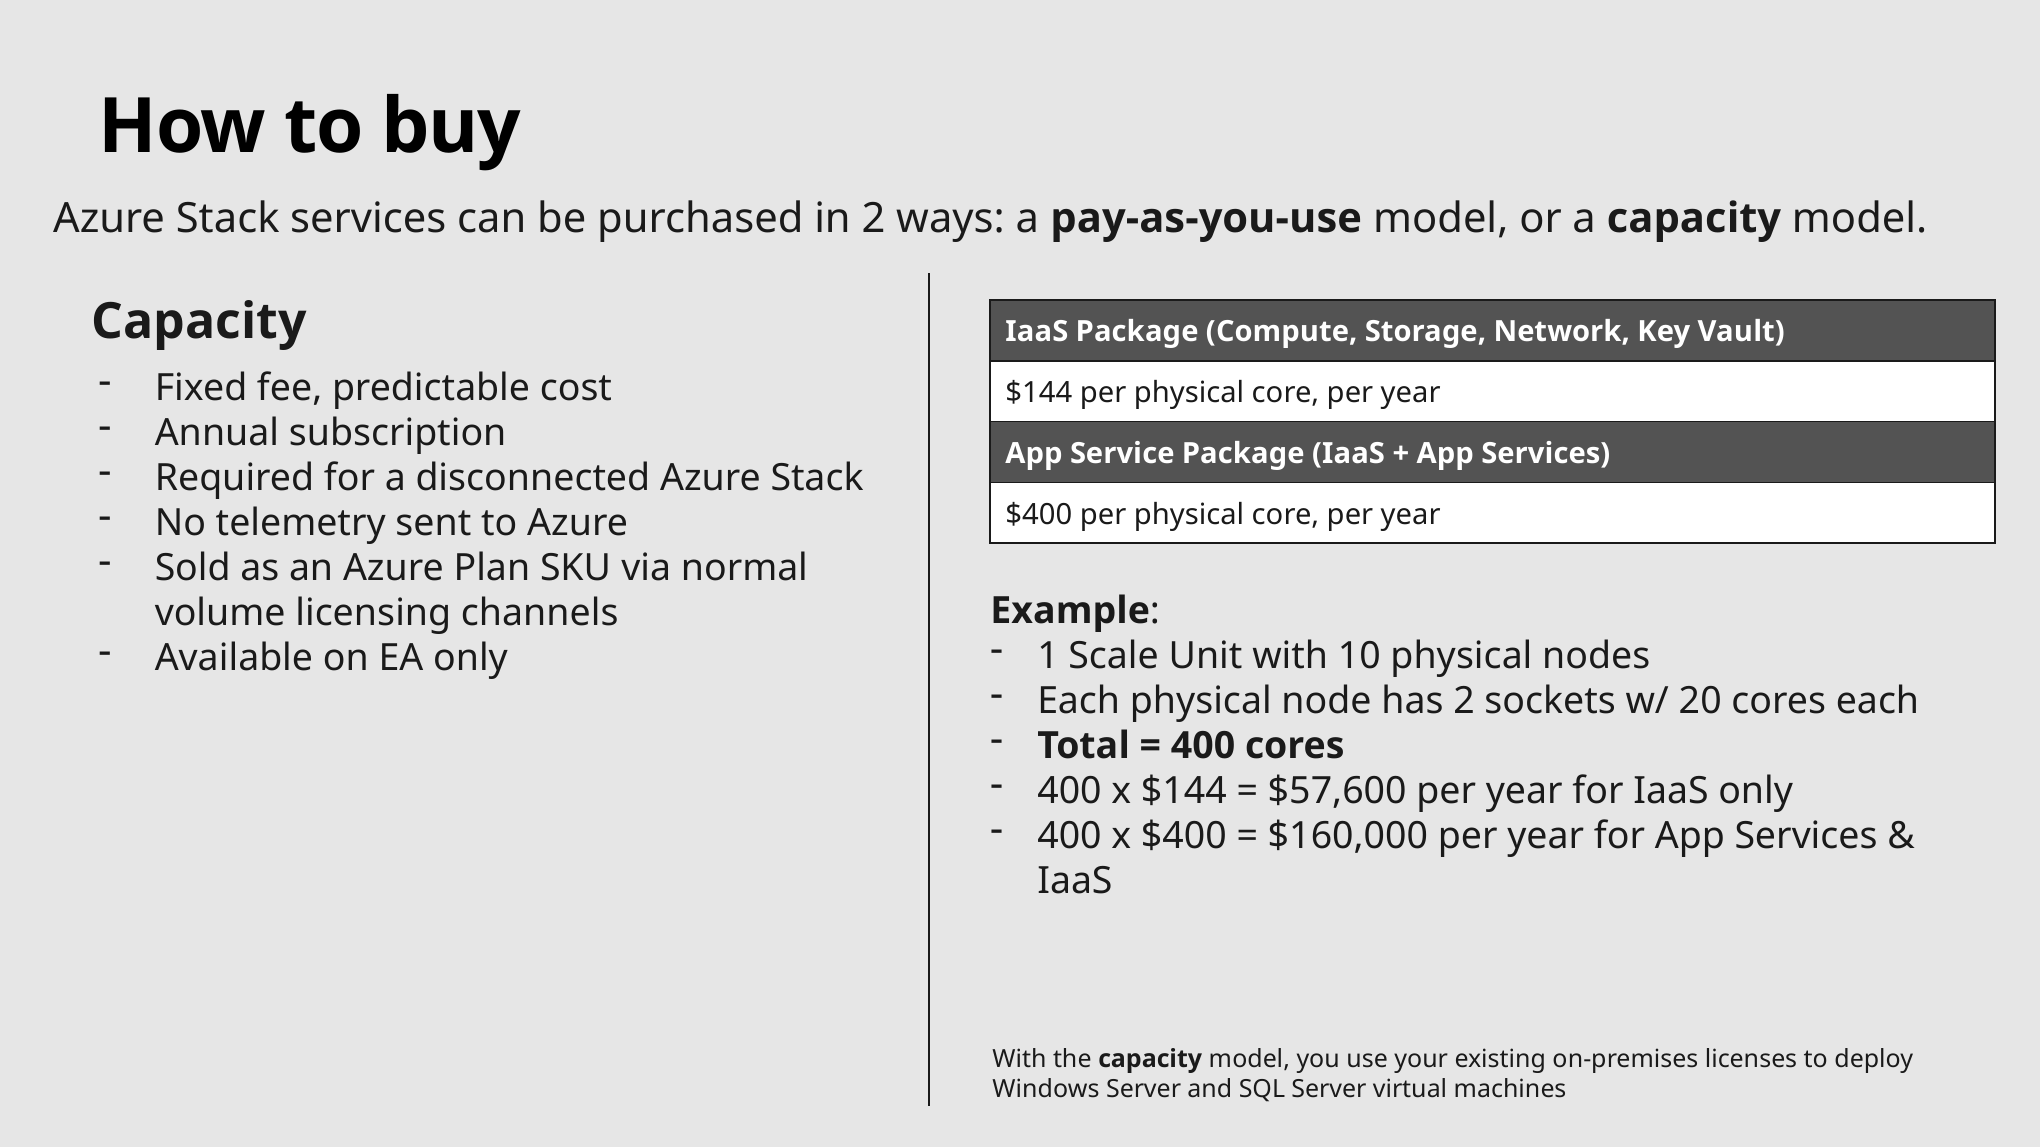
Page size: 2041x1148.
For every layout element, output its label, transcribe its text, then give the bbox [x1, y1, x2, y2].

table_cell $400 per physical core, per year [991, 483, 1994, 542]
table_header IaaS Package (Compute, Storage, Network, Key Vault) [991, 301, 1994, 360]
text_box Fixed fee, predictable cost Annual subscription Required for a disconnected Azure Stack No telemetry sent to Azure Sold as an Azure Plan SKU via normal volume licensing channels Available on EA only [98, 363, 928, 679]
table_cell $144 per physical core, per year [991, 362, 1994, 421]
text_box With the capacity model, you use your existing on-premises licenses to deploy Windows Server and SQL Server virtual machines [977, 1035, 1995, 1111]
text_box Example: 1 Scale Unit with 10 physical nodes Each physical node has 2 sockets w/ 20 cores each Total = 400 cores 400 x $144 = $57,600 per year for IaaS only 400 x $400 = $160,000 per year for App Services & IaaS [990, 586, 1995, 901]
text_box Azure Stack services can be purchased in 2 ways: a pay-as-you-use model, or a capacity model. [53, 190, 1928, 241]
title How to buy [98, 76, 1943, 170]
text_box Capacity [91, 288, 308, 349]
table_cell App Service Package (IaaS + App Services) [991, 422, 1994, 482]
